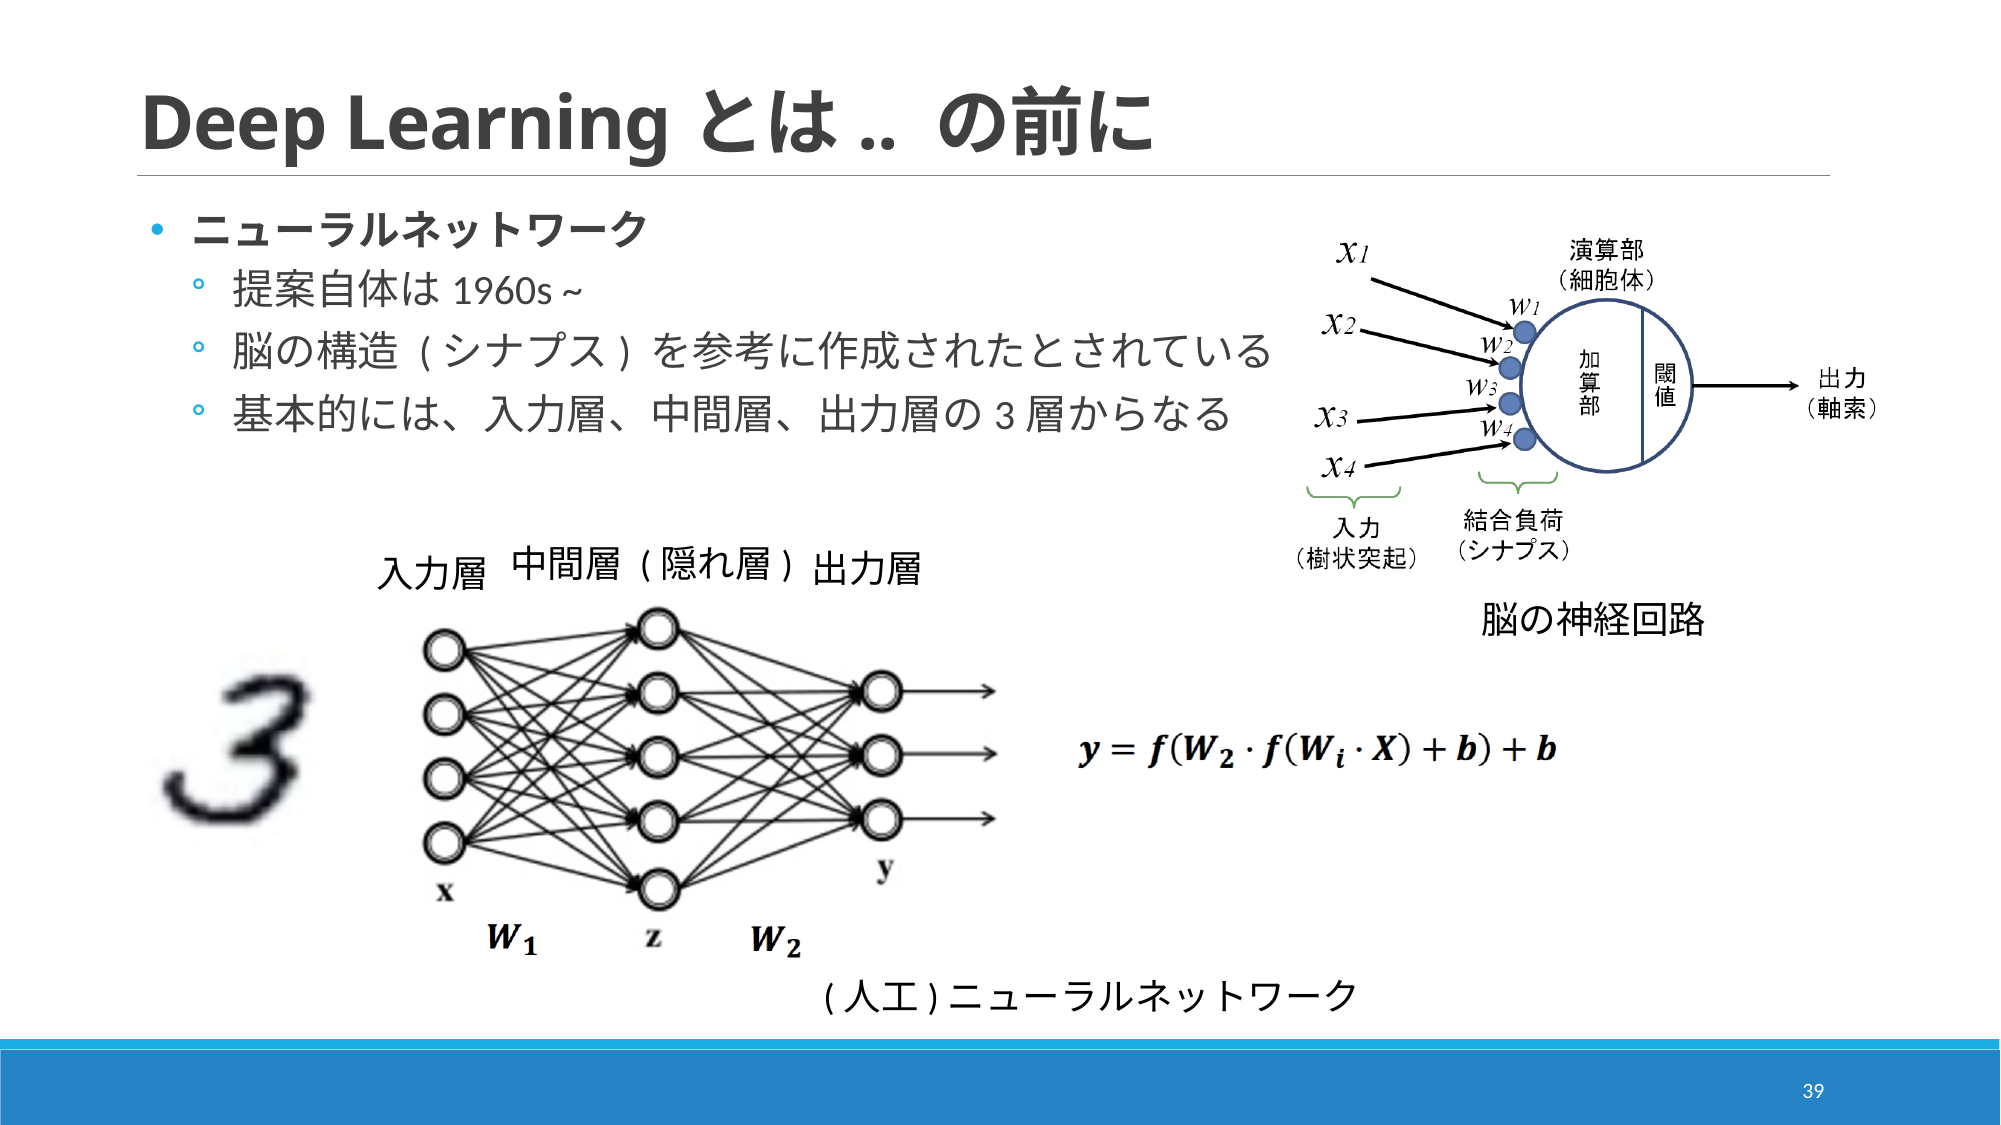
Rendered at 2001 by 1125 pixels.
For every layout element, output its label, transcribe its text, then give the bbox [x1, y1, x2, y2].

picture [393, 588, 1570, 974]
text_box 入力層 [361, 542, 495, 603]
title Deep Learningとは.. の前に [124, 52, 1840, 173]
text_box (人工)ニューラルネットワーク [808, 982, 1375, 1026]
list ニューラルネットワーク 提案自体は1960s ~ 脳の構造 (シナプス) を参考に作成されたとされている 基本的には、入力層、中間層、出力層の3層からなる [132, 196, 1849, 933]
text_box 出力層 [796, 537, 940, 585]
picture [1255, 203, 1942, 579]
text_box 中間層 (隠れ層) [495, 532, 808, 585]
picture [143, 649, 339, 862]
slide_number 39 [1624, 1059, 1840, 1120]
text_box 脳の神経回路 [1576, 589, 1722, 649]
